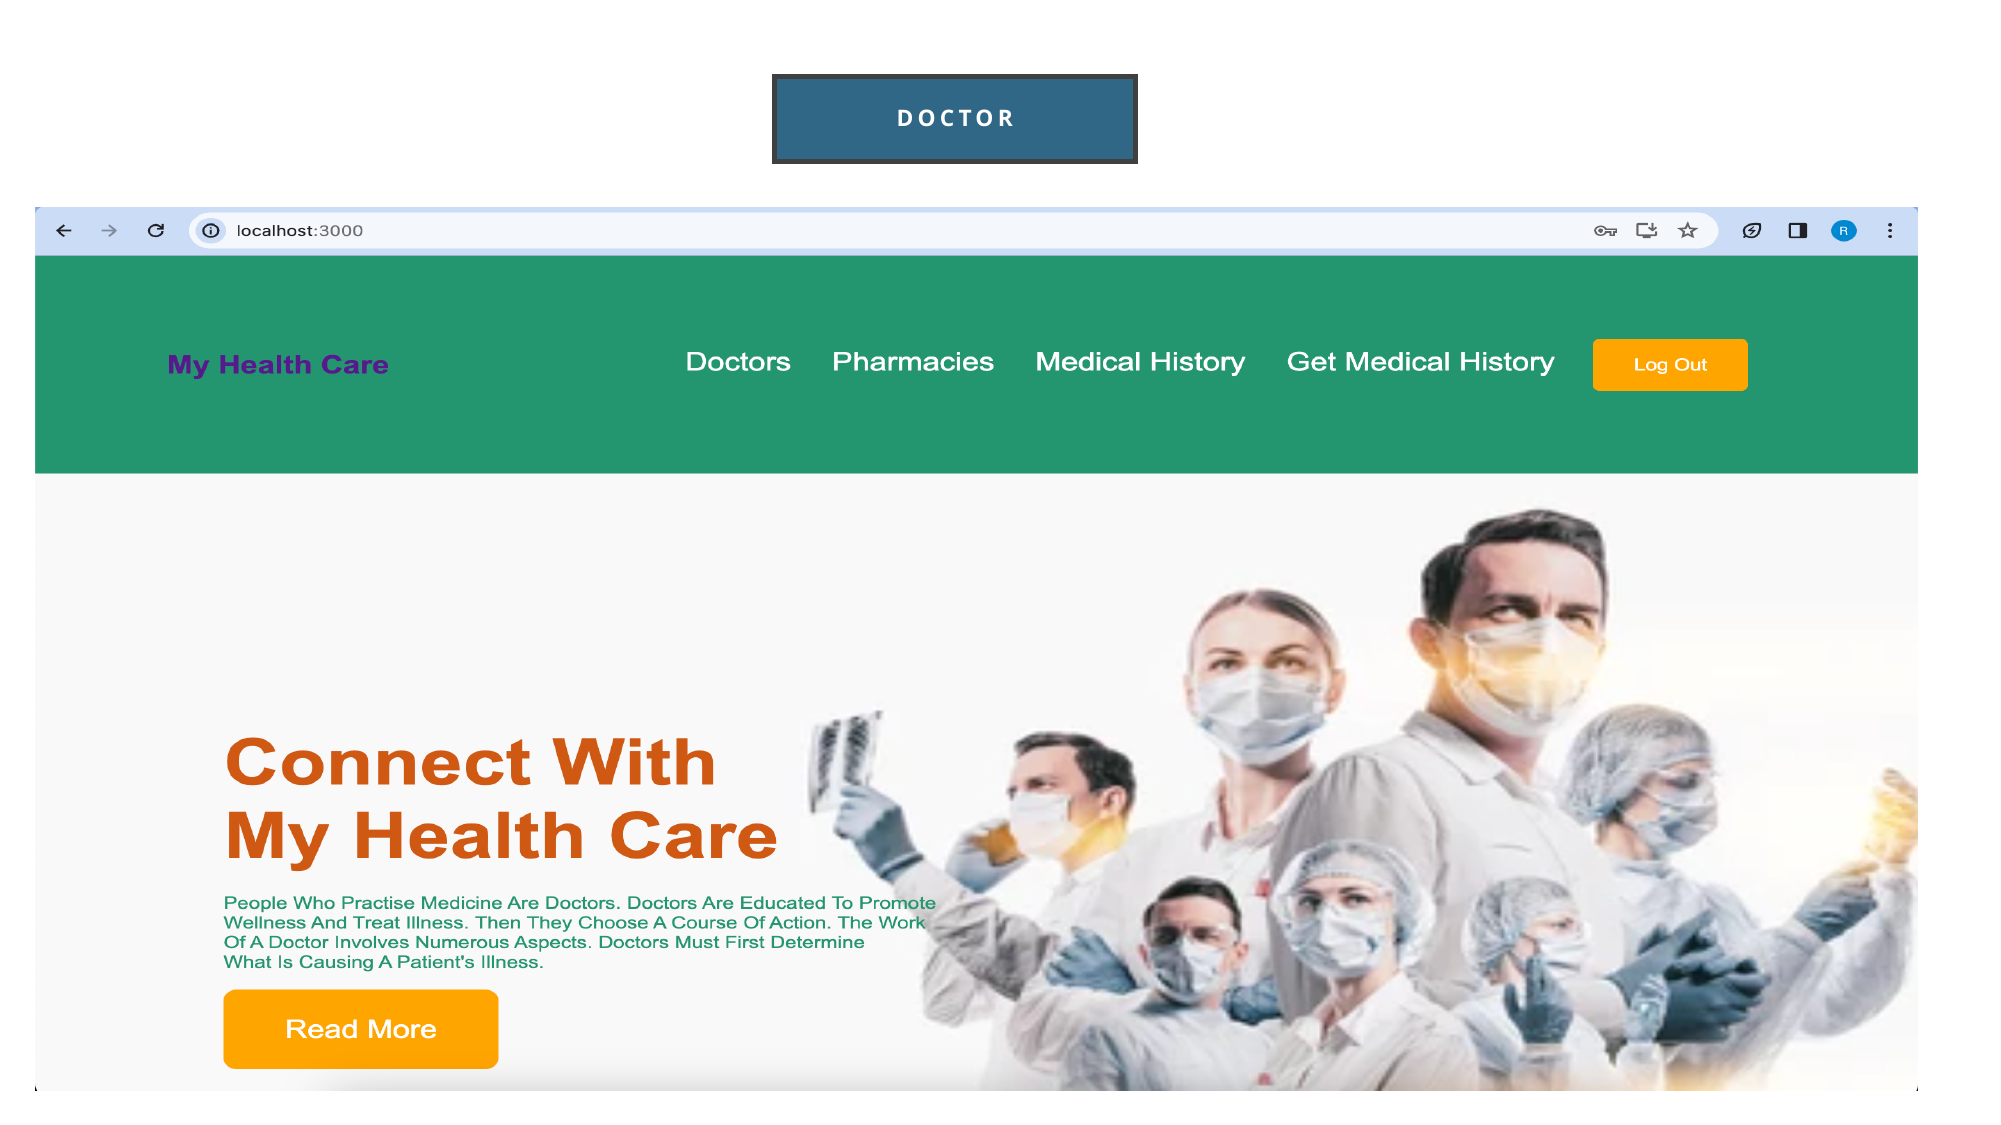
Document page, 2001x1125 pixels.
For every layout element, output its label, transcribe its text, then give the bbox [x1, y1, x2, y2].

title Doctor [772, 74, 1138, 164]
picture [32, 207, 1918, 1091]
